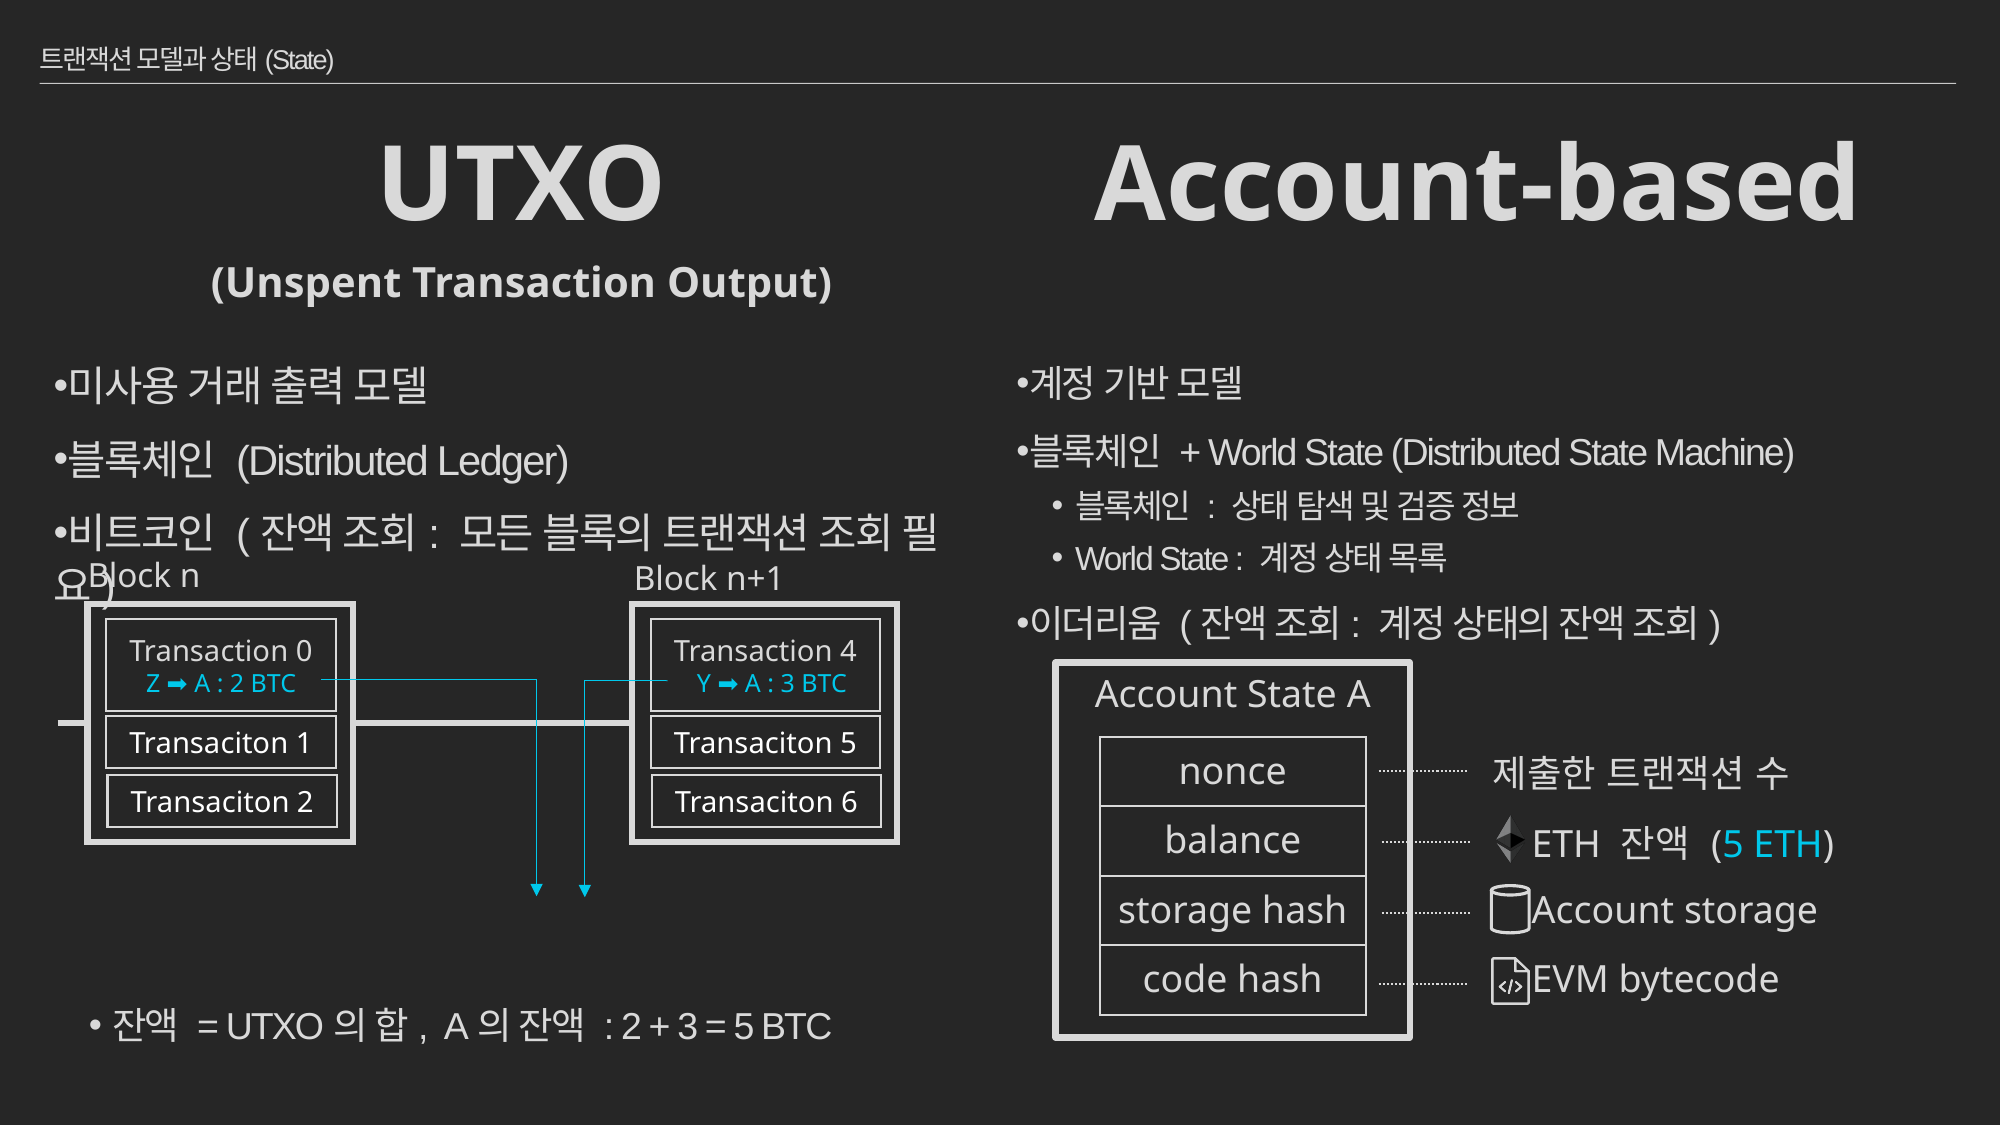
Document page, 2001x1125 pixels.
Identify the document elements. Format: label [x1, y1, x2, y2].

picture [1491, 957, 1530, 1005]
table_header [1478, 737, 1957, 806]
text_box [196, 109, 848, 313]
table_cell [1101, 877, 1365, 944]
text_box [1001, 350, 1963, 1064]
list [38, 350, 1000, 1100]
table_header [1101, 738, 1365, 805]
table_cell [1101, 946, 1365, 1014]
title [39, 31, 1961, 84]
text_box [1080, 108, 1878, 249]
table_cell [1101, 807, 1365, 875]
picture [1490, 811, 1530, 871]
text_box [57, 547, 898, 898]
table_cell [1478, 806, 1957, 1015]
